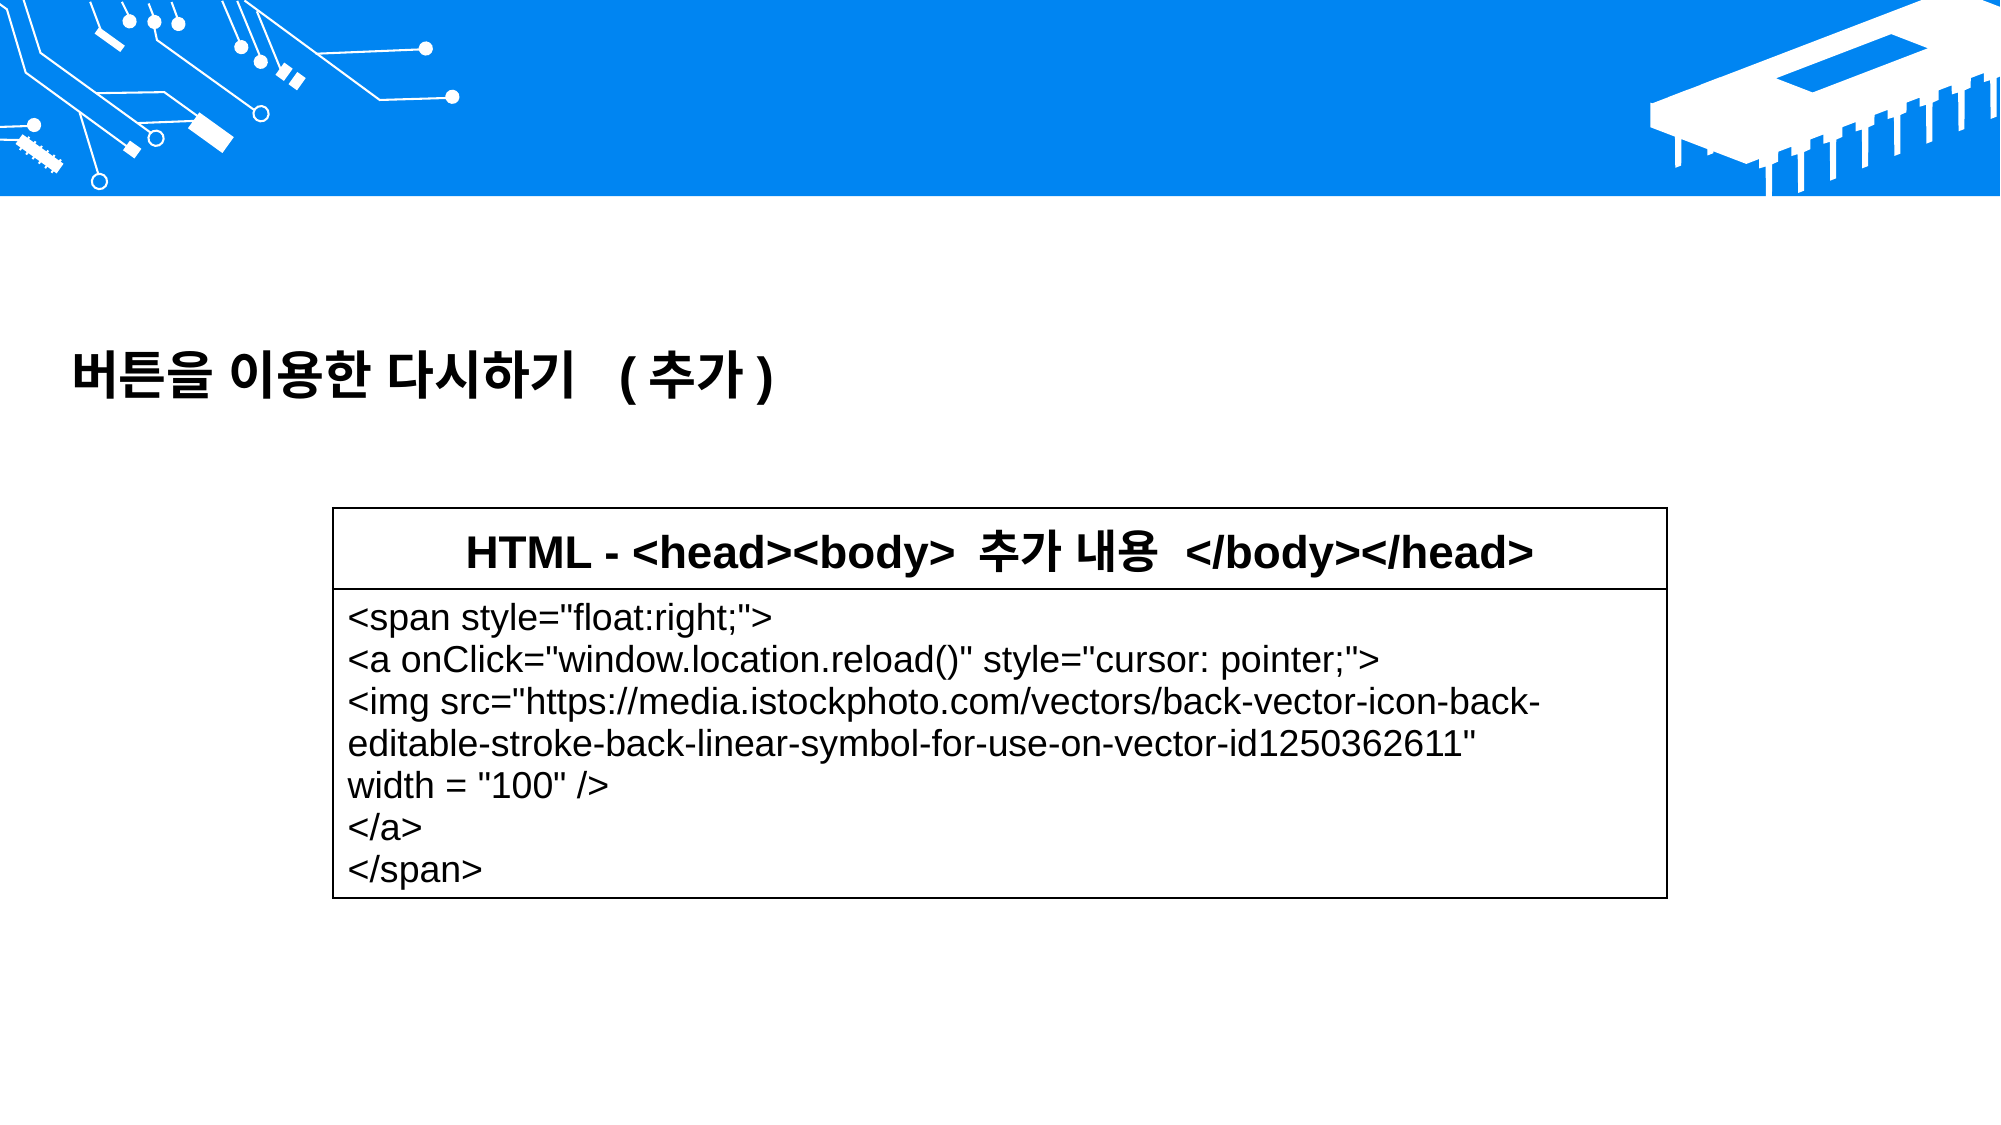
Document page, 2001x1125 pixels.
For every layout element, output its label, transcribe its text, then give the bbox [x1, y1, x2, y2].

list [53, 63, 1952, 183]
table_header HTML - <head><body> 추가 내용 </body></head> [334, 509, 1666, 588]
table_cell <span style="float:right;"> <a onClick="window.location.reload()" style="cursor: pointer;"> <img src="https://media.istockphoto.com/vectors/back-vector-icon-back-editable-stroke-back-linear-symbol-for-use-on-vector-id1250362611" width = "100" /> </a> </span> [334, 590, 1666, 897]
text_box 버튼을 이용한 다시하기 (추가) [55, 282, 837, 428]
